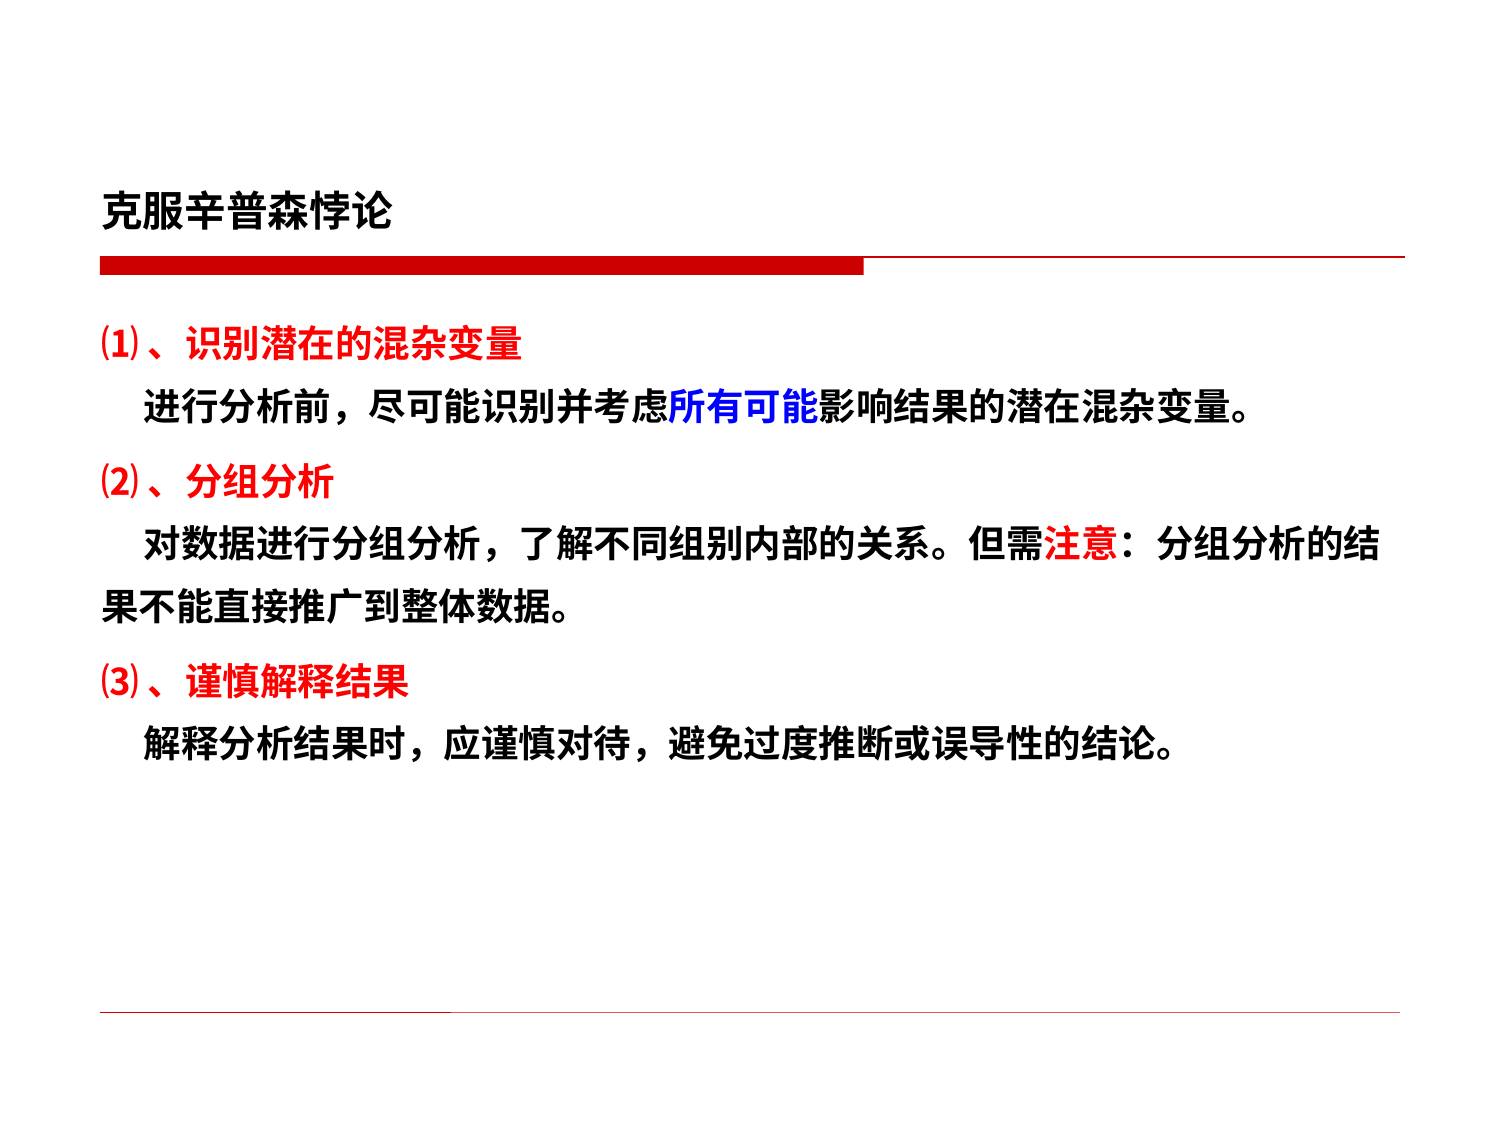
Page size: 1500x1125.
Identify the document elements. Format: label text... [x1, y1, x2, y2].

text_box ⑴、识别潜在的混杂变量 进行分析前，尽可能识别并考虑所有可能影响结果的潜在混杂变量。 ⑵、分组分析 对数据进行分组分析，了解不同组别内部的关系。但需注意：分组分析的结果不能直接推广到整体数据。 ⑶、谨慎解释结果 解释分析结果时，应谨慎对待，避免过度推断或误导性的结论。 [101, 302, 1412, 766]
text_box 克服辛普森悖论 [101, 184, 408, 235]
